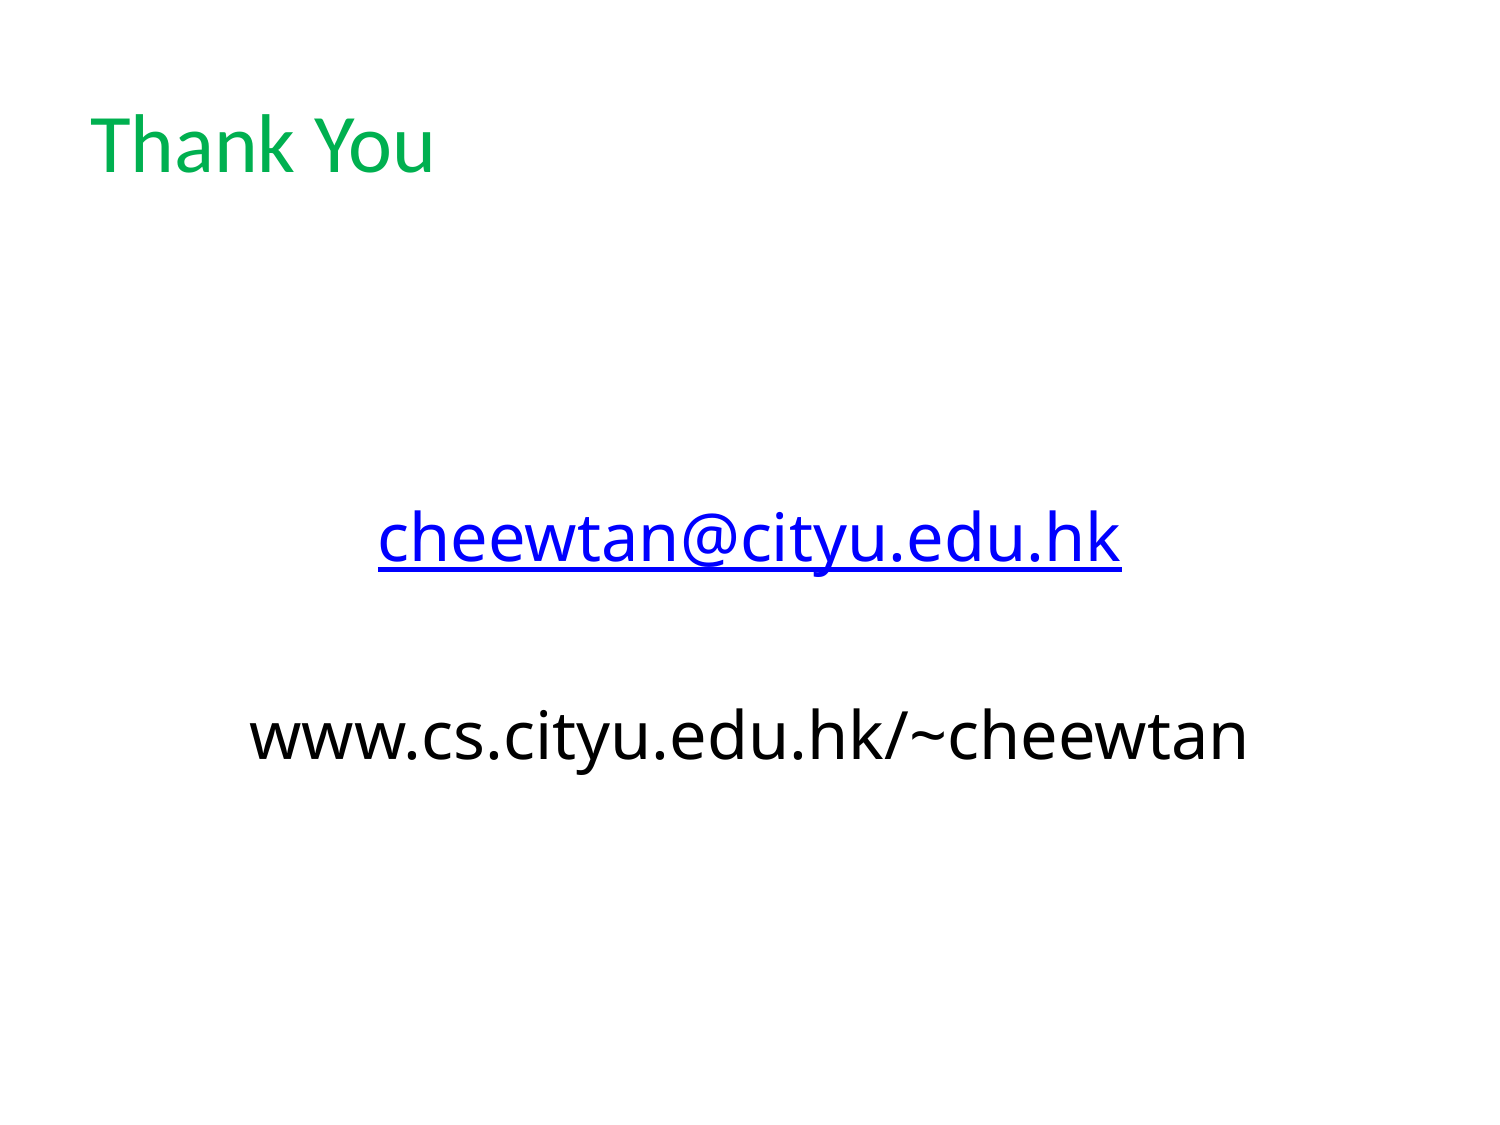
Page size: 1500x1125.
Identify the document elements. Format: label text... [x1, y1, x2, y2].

list cheewtan@cityu.edu.hk www.cs.cityu.edu.hk/~cheewtan [74, 262, 1426, 1006]
title Thank You [74, 44, 1426, 233]
